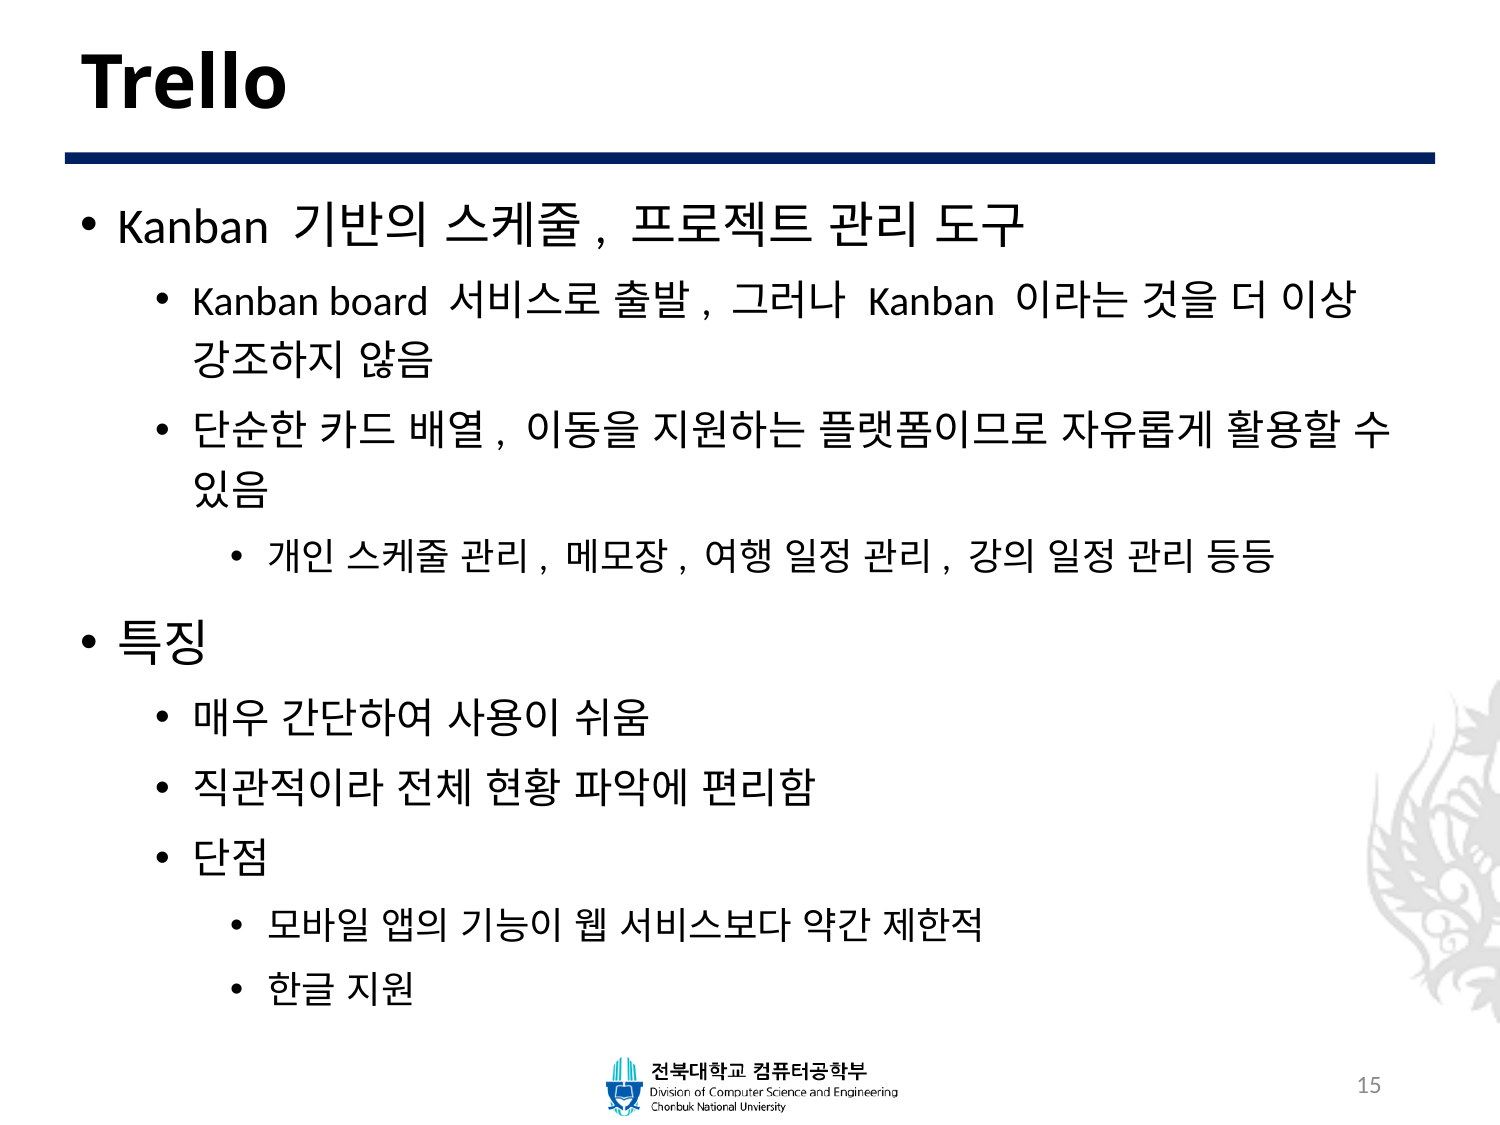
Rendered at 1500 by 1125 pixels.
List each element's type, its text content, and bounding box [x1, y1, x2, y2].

picture [600, 1057, 900, 1116]
title Trello [64, 26, 1436, 143]
slide_number 15 [1059, 1057, 1397, 1111]
list Kanban 기반의 스케줄, 프로젝트 관리 도구 Kanban board 서비스로 출발, 그러나 Kanban 이라는 것을 더 이상 강조하지 않음 단순한 카드 배열, 이동을 지원하는 플랫폼이므로 자유롭게 활용할 수 있음 개인 스케줄 관리, 메모장, 여행 일정 관리, 강의 일정 관리 등등 특징 매우 간단하여 사용이 쉬움 직관적이라 전체 현황 파악에 편리함 단점 모바일 앱의 기능이 웹 서비스보다 약간 제한적 한글 지원 [64, 173, 1436, 1039]
